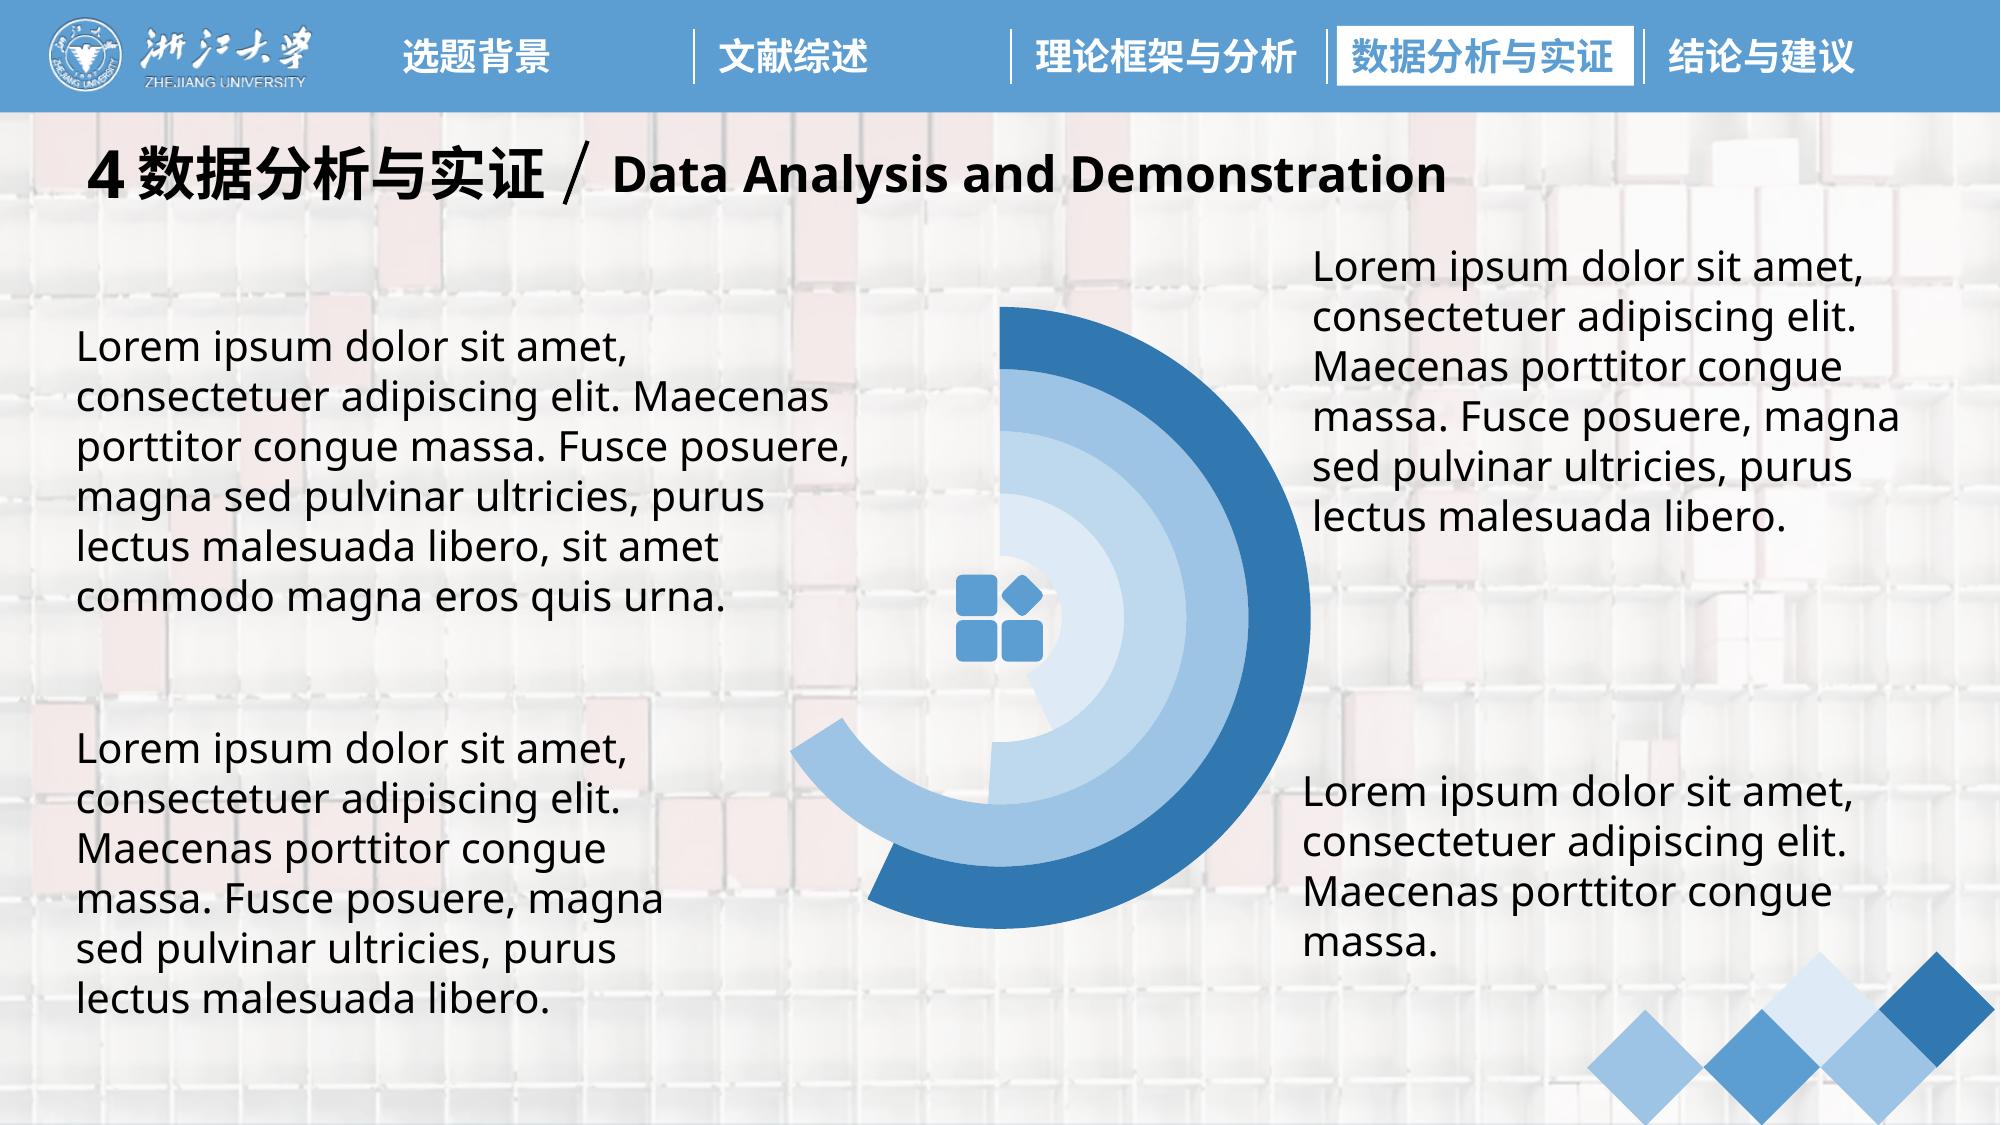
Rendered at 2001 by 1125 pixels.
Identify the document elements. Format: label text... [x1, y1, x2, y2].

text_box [74, 124, 1486, 221]
text_box [0, 0, 2000, 113]
text_box Lorem ipsum dolor sit amet, consectetuer adipiscing elit. Maecenas porttitor congue massa. Fusce posuere, magna sed pulvinar ultricies, purus lectus malesuada libero. [60, 714, 695, 1030]
picture [49, 16, 323, 96]
text_box 选题背景 [387, 25, 685, 86]
text_box 数据分析与实证 [1336, 25, 1634, 86]
text_box 文献综述 [703, 25, 1001, 86]
text_box Lorem ipsum dolor sit amet, consectetuer adipiscing elit. Maecenas porttitor congue massa. Fusce posuere, magna sed pulvinar ultricies, purus lectus malesuada libero. [1297, 232, 1937, 548]
text_box 理论框架与分析 [1020, 25, 1318, 86]
text_box Lorem ipsum dolor sit amet, consectetuer adipiscing elit. Maecenas porttitor congue massa. Fusce posuere, magna sed pulvinar ultricies, purus lectus malesuada libero, sit amet commodo magna eros quis urna. [60, 312, 513, 628]
text_box 结论与建议 [1653, 25, 1951, 86]
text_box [1604, 968, 1978, 1109]
text_box Lorem ipsum dolor sit amet, consectetuer adipiscing elit. Maecenas porttitor congue massa. [1287, 757, 1937, 973]
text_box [513, 293, 1486, 942]
